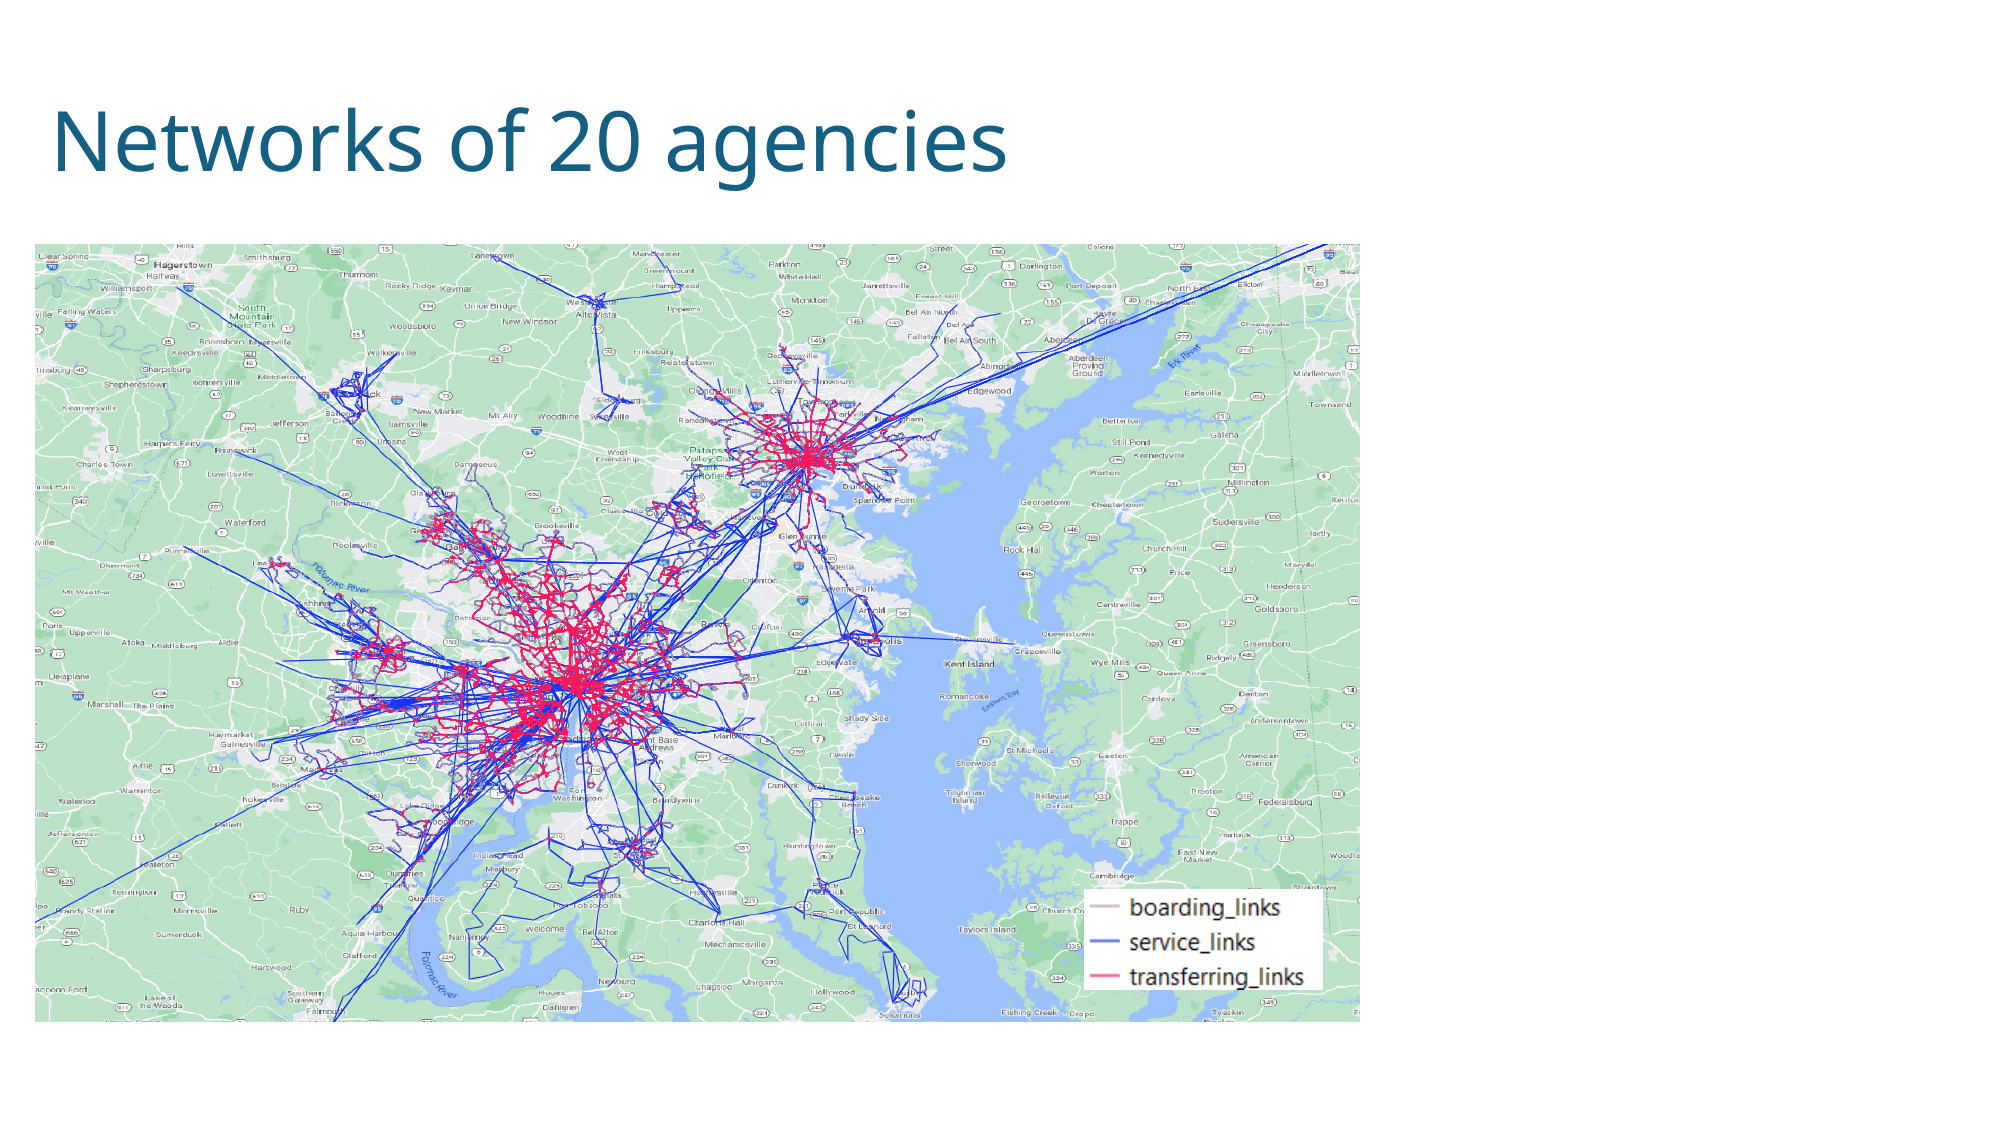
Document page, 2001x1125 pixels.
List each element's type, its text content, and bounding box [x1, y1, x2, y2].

text_box Networks of 20 agencies [35, 16, 1592, 197]
picture [35, 244, 1360, 1023]
